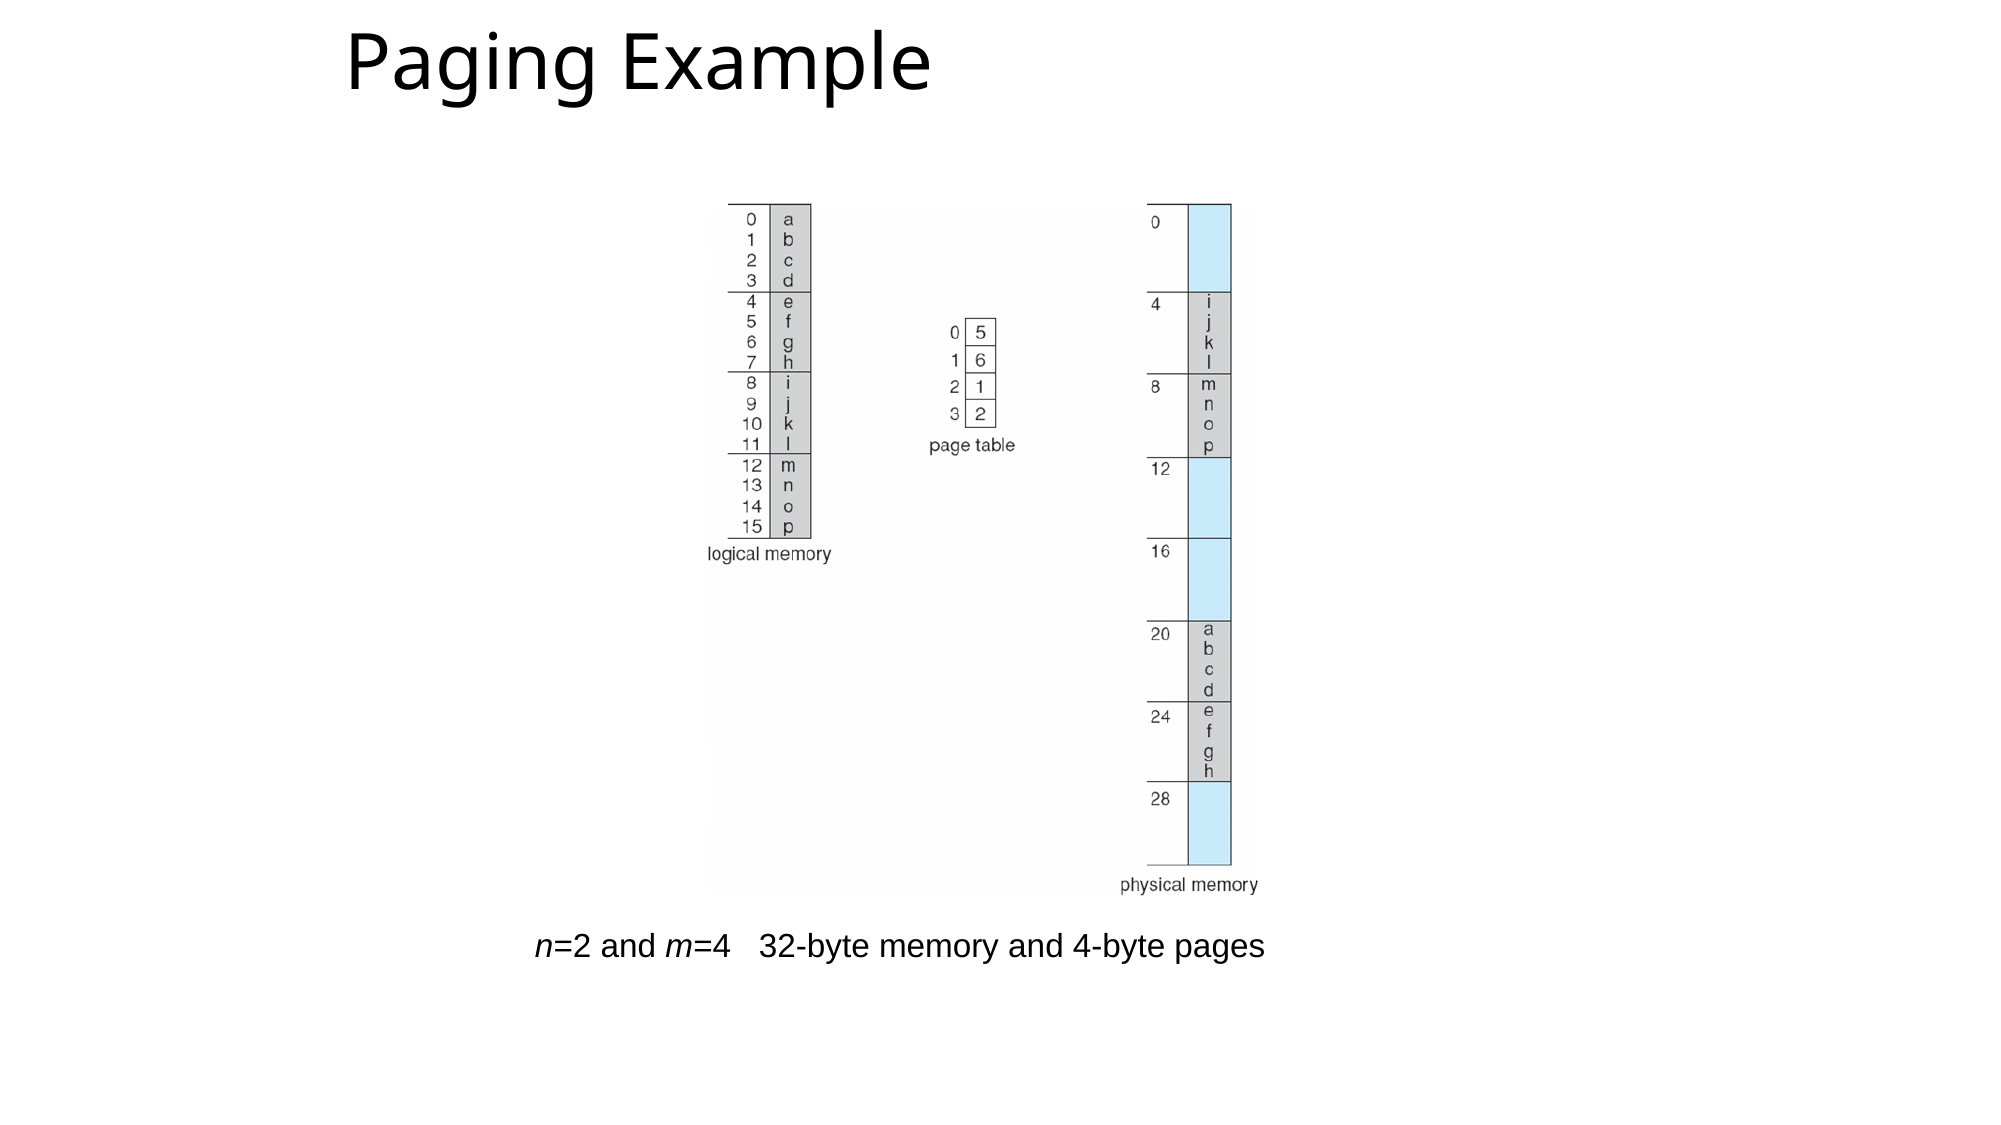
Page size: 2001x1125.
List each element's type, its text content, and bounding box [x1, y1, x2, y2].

picture [702, 203, 1258, 896]
title Paging Example [329, 14, 1655, 115]
text_box n=2 and m=4 32-byte memory and 4-byte pages [519, 916, 1505, 972]
